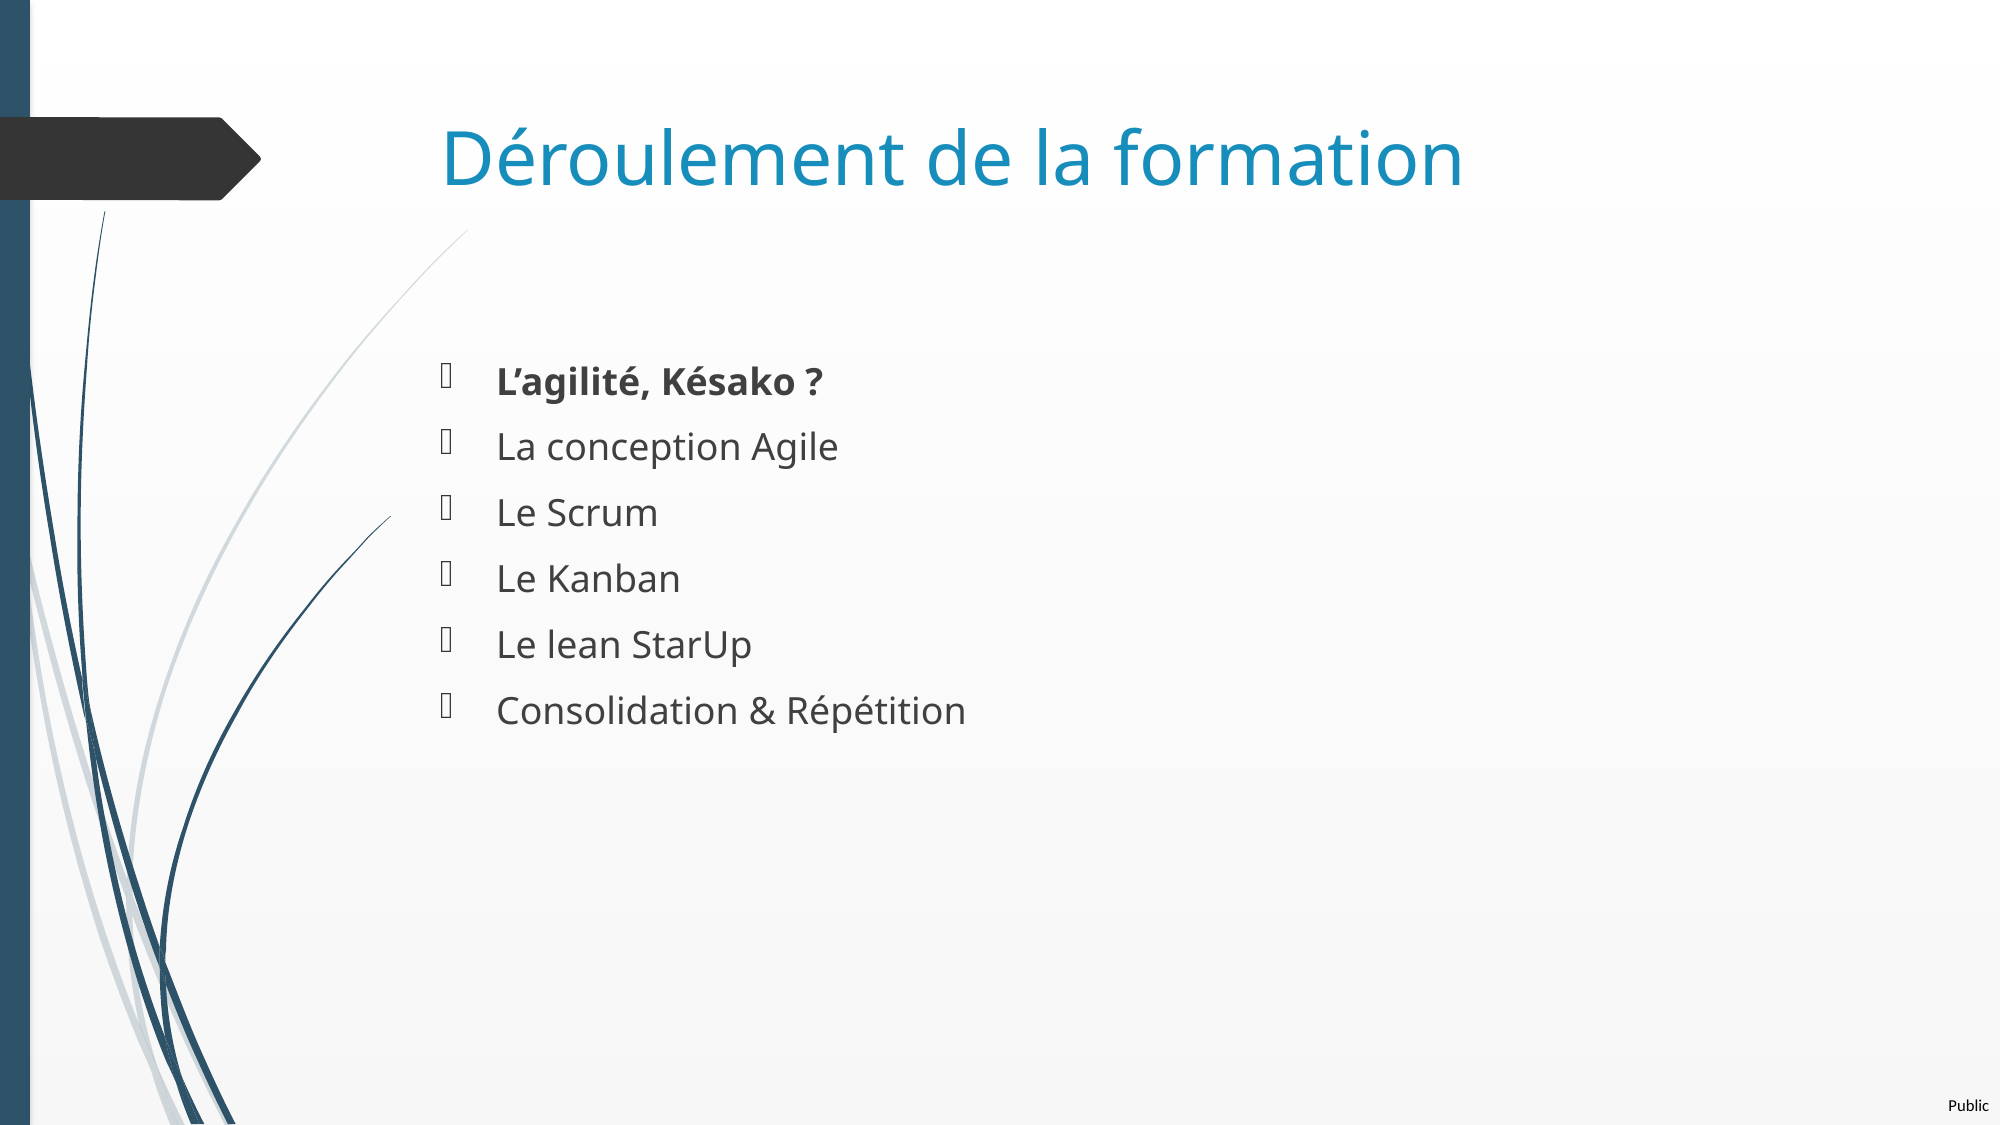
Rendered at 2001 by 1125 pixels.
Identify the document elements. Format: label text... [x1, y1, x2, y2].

title Déroulement de la formation [425, 102, 1888, 313]
list L’agilité, Késako ? La conception Agile Le Scrum Le Kanban Le lean StarUp Consolidation & Répétition [424, 350, 1888, 970]
